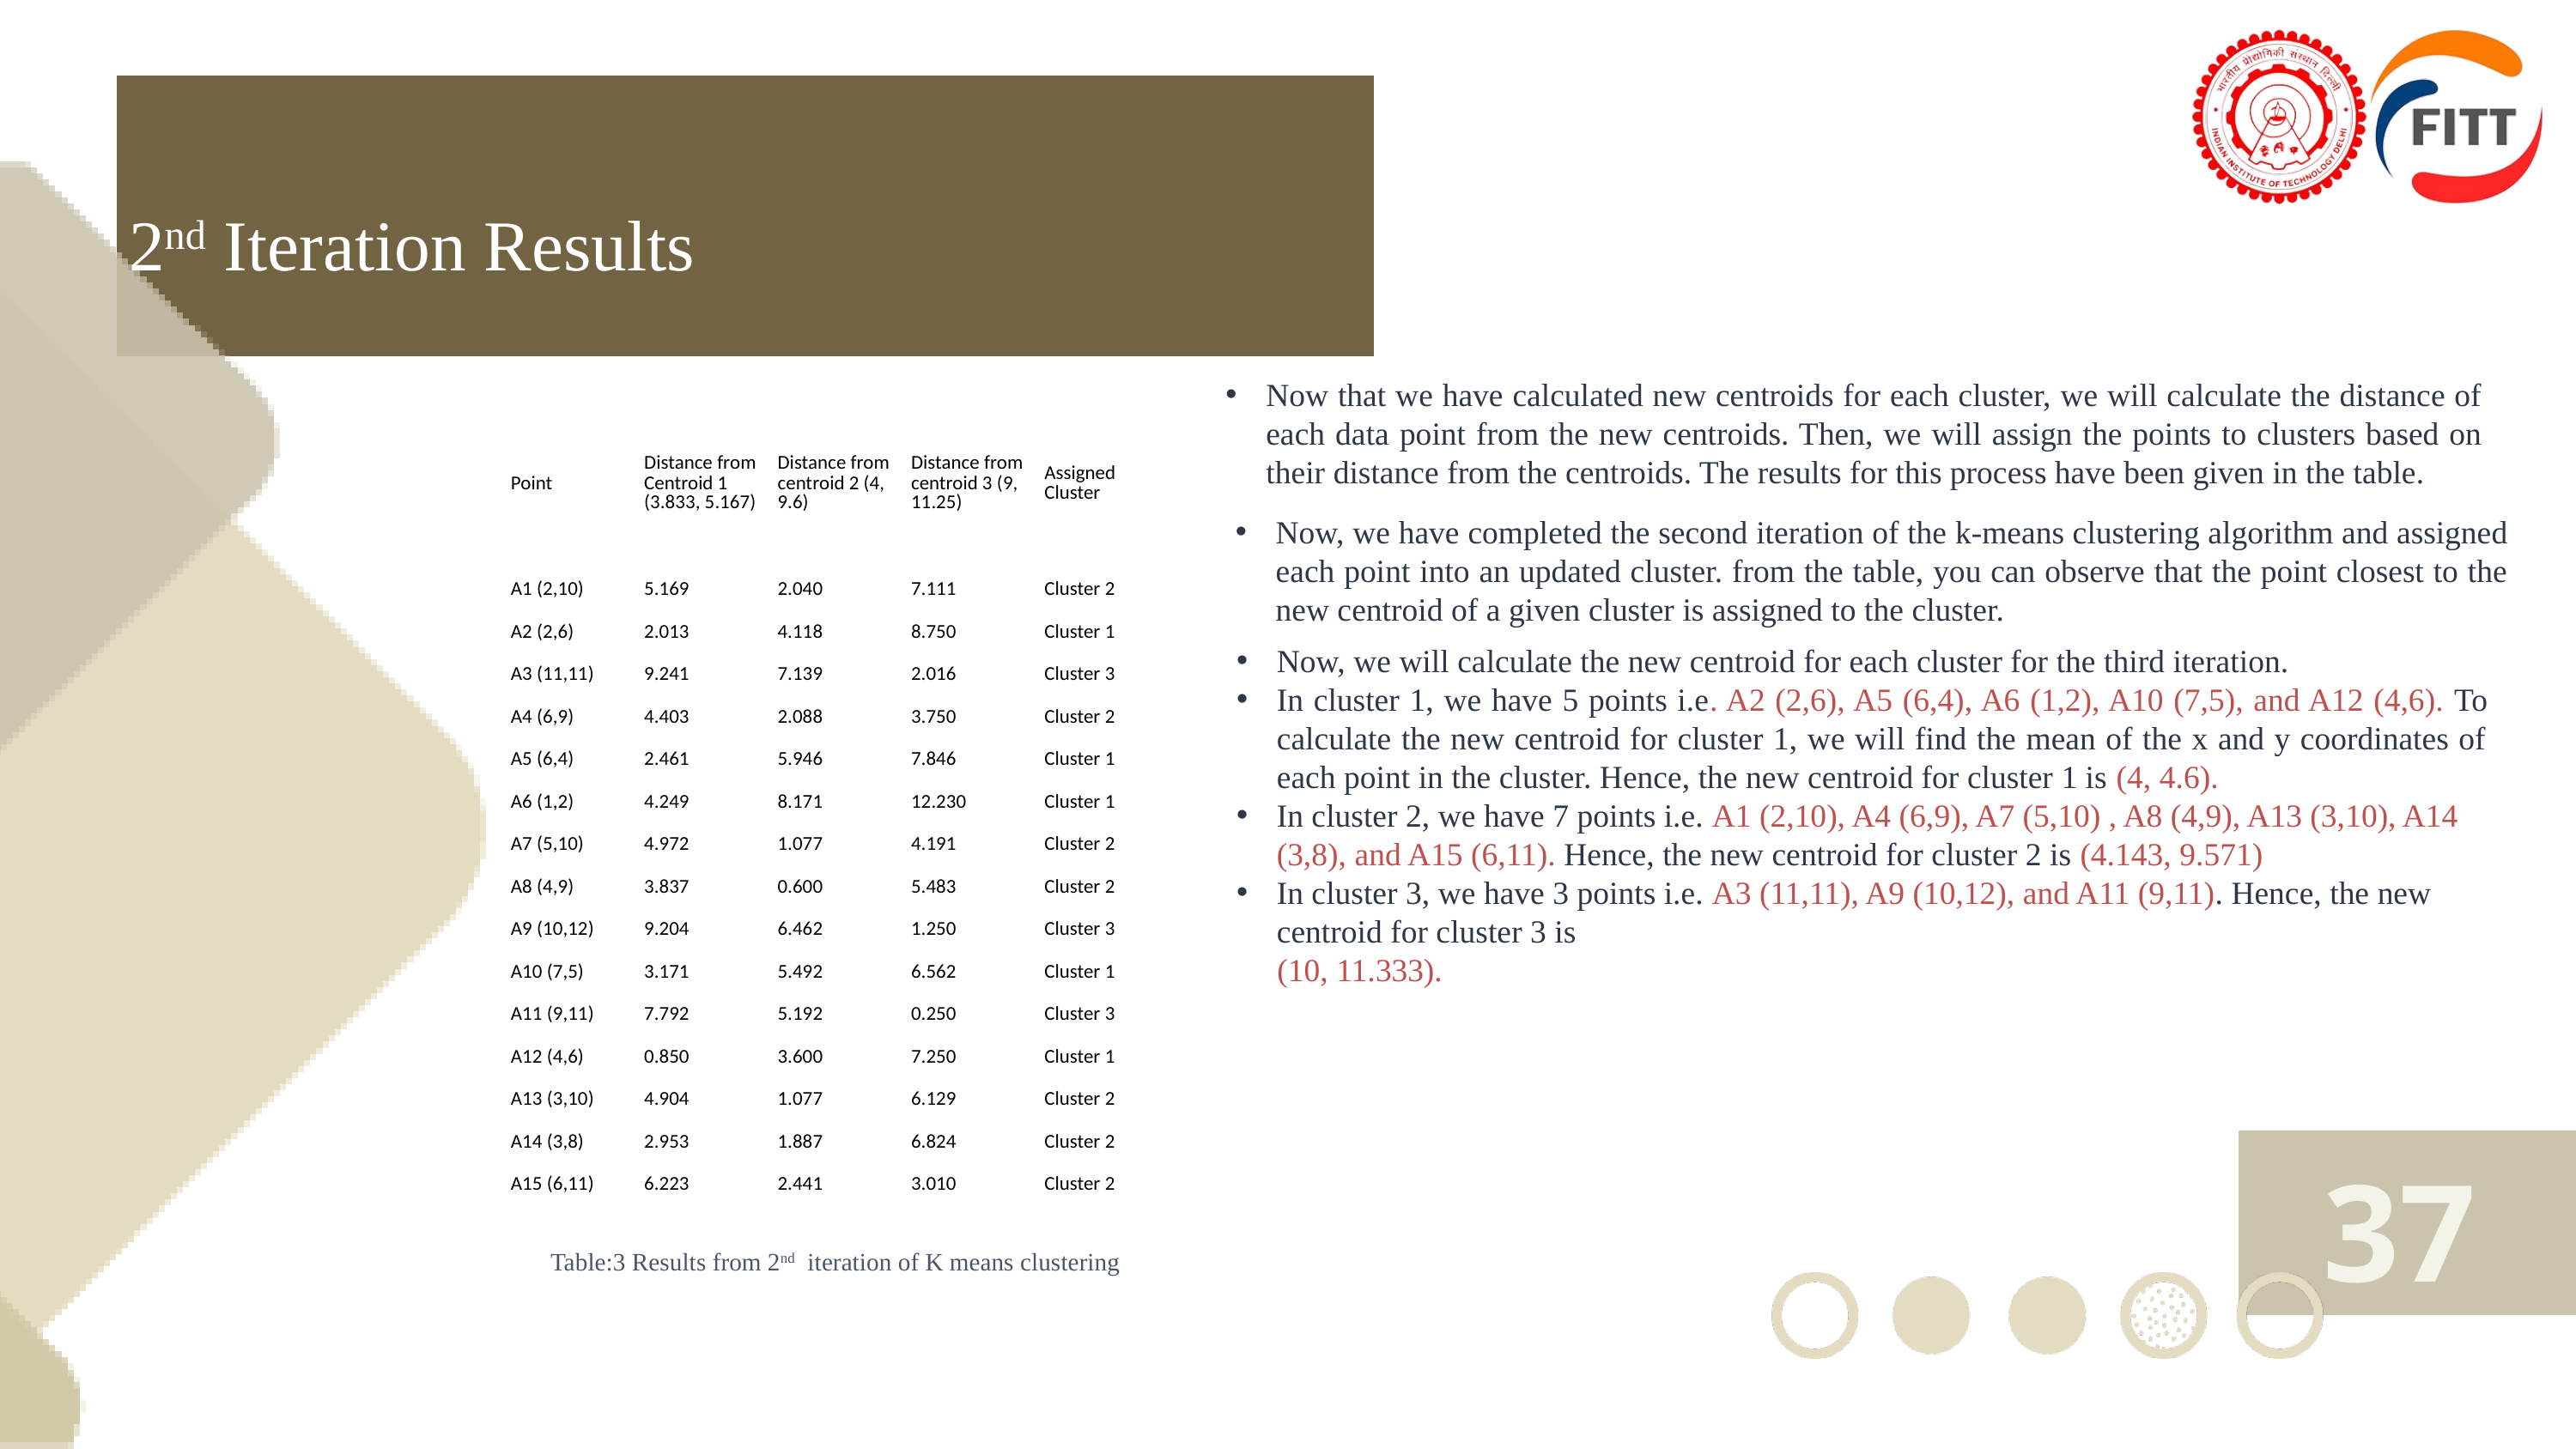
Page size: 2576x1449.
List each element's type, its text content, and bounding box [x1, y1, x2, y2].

table_cell Cluster 2 [1036, 1122, 1170, 1164]
table_cell 7.250 [903, 1037, 1036, 1079]
table_cell 6.462 [769, 909, 903, 952]
table_cell Cluster 2 [1036, 867, 1170, 909]
table_header Distance from centroid 2 (4, 9.6) [769, 399, 903, 569]
table_cell 6.824 [903, 1122, 1036, 1164]
table_cell 6.223 [636, 1164, 769, 1207]
text_box 37 [2222, 1120, 2576, 1309]
table_cell 9.241 [636, 654, 769, 697]
table_cell A6 (1,2) [503, 782, 636, 824]
table_cell 3.600 [769, 1037, 903, 1079]
table_cell Cluster 1 [1036, 612, 1170, 654]
table_cell 8.750 [903, 612, 1036, 654]
table_cell 7.846 [903, 739, 1036, 782]
table_cell 0.600 [769, 867, 903, 909]
table_cell Cluster 3 [1036, 909, 1170, 952]
table_cell 0.250 [903, 994, 1036, 1037]
table_cell A7 (5,10) [503, 824, 636, 867]
table_cell 4.403 [636, 697, 769, 739]
text_box Table:3 Results from 2nd iteration of K means clustering [538, 1239, 1149, 1282]
table_cell 5.192 [769, 994, 903, 1037]
table_cell 2.953 [636, 1122, 769, 1164]
table_cell 4.118 [769, 612, 903, 654]
table_cell 3.010 [903, 1164, 1036, 1207]
table_header Distance from Centroid 1 (3.833, 5.167) [636, 399, 769, 569]
table_cell 1.250 [903, 909, 1036, 952]
table_cell 6.129 [903, 1079, 1036, 1122]
table_cell A3 (11,11) [503, 654, 636, 697]
table_cell 5.169 [636, 569, 769, 612]
table_cell Cluster 1 [1036, 1037, 1170, 1079]
table_cell 0.850 [636, 1037, 769, 1079]
table_cell 5.492 [769, 952, 903, 994]
table_cell A14 (3,8) [503, 1122, 636, 1164]
table_cell 7.139 [769, 654, 903, 697]
table_cell A9 (10,12) [503, 909, 636, 952]
table_cell 8.171 [769, 782, 903, 824]
table_cell 12.230 [903, 782, 1036, 824]
table_cell 3.837 [636, 867, 769, 909]
text_box Now that we have calculated new centroids for each cluster, we will calculate the distance of each data point from the new centroids. Then, we will assign the points to clusters based on their distance from the centroids. The results for this process have been given in the table. [1212, 367, 2497, 497]
table_cell 2.441 [769, 1164, 903, 1207]
table_cell Cluster 2 [1036, 697, 1170, 739]
table_cell 2.016 [903, 654, 1036, 697]
table_cell Cluster 3 [1036, 994, 1170, 1037]
table_cell A15 (6,11) [503, 1164, 636, 1207]
table_cell A5 (6,4) [503, 739, 636, 782]
table_cell Cluster 1 [1036, 782, 1170, 824]
table_cell A10 (7,5) [503, 952, 636, 994]
table_cell 4.191 [903, 824, 1036, 867]
table_cell A4 (6,9) [503, 697, 636, 739]
table_cell 6.562 [903, 952, 1036, 994]
table_cell 7.111 [903, 569, 1036, 612]
table_cell 3.750 [903, 697, 1036, 739]
text_box [1770, 1272, 2325, 1359]
table_cell Cluster 2 [1036, 1079, 1170, 1122]
table_cell Cluster 2 [1036, 569, 1170, 612]
text_box [0, 161, 499, 1449]
table_cell Cluster 3 [1036, 654, 1170, 697]
table_cell A8 (4,9) [503, 867, 636, 909]
table_cell A1 (2,10) [503, 569, 636, 612]
table_cell A12 (4,6) [503, 1037, 636, 1079]
table_cell 1.077 [769, 824, 903, 867]
table_cell 9.204 [636, 909, 769, 952]
table_cell 2.040 [769, 569, 903, 612]
table_cell Cluster 1 [1036, 739, 1170, 782]
table_cell A13 (3,10) [503, 1079, 636, 1122]
table_cell 1.887 [769, 1122, 903, 1164]
text_box Now, we will calculate the new centroid for each cluster for the third iteration. In cluster 1, we have 5 points i.e. A2 (2,6), A5 (6,4), A6 (1,2), A10 (7,5), and A12 (4,6). To calculate the new centroid for cluster 1, we will find the mean of the x and y coordinates of each point in the cluster. Hence, the new centroid for cluster 1 is (4, 4.6). In cluster 2, we have 7 points i.e. A1 (2,10), A4 (6,9), A7 (5,10) , A8 (4,9), A13 (3,10), A14 (3,8), and A15 (6,11). Hence, the new centroid for cluster 2 is (4.143, 9.571) In cluster 3, we have 3 points i.e. A3 (11,11), A9 (10,12), and A11 (9,11). Hence, the new centroid for cluster 3 is (10, 11.333). [1223, 634, 2501, 995]
table_cell 5.946 [769, 739, 903, 782]
table_cell 1.077 [769, 1079, 903, 1122]
table_cell Cluster 2 [1036, 1164, 1170, 1207]
table_cell 4.249 [636, 782, 769, 824]
table_cell 2.013 [636, 612, 769, 654]
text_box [2238, 1130, 2576, 1316]
table_cell 4.972 [636, 824, 769, 867]
table_cell 2.088 [769, 697, 903, 739]
table_header Point [503, 399, 636, 569]
table_cell A2 (2,6) [503, 612, 636, 654]
table_cell Cluster 2 [1036, 824, 1170, 867]
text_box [103, 55, 1435, 357]
table_header Assigned Cluster [1036, 399, 1170, 569]
text_box Now, we have completed the second iteration of the k-means clustering algorithm and assigned each point into an updated cluster. from the table, you can observe that the point closest to the new centroid of a given cluster is assigned to the cluster. [1222, 505, 2523, 634]
table_cell 2.461 [636, 739, 769, 782]
table_header Distance from centroid 3 (9, 11.25) [903, 399, 1036, 569]
table_cell 7.792 [636, 994, 769, 1037]
table_cell Cluster 1 [1036, 952, 1170, 994]
table_cell 3.171 [636, 952, 769, 994]
table_cell 5.483 [903, 867, 1036, 909]
picture [2189, 27, 2545, 206]
table_cell A11 (9,11) [503, 994, 636, 1037]
table_cell 4.904 [636, 1079, 769, 1122]
